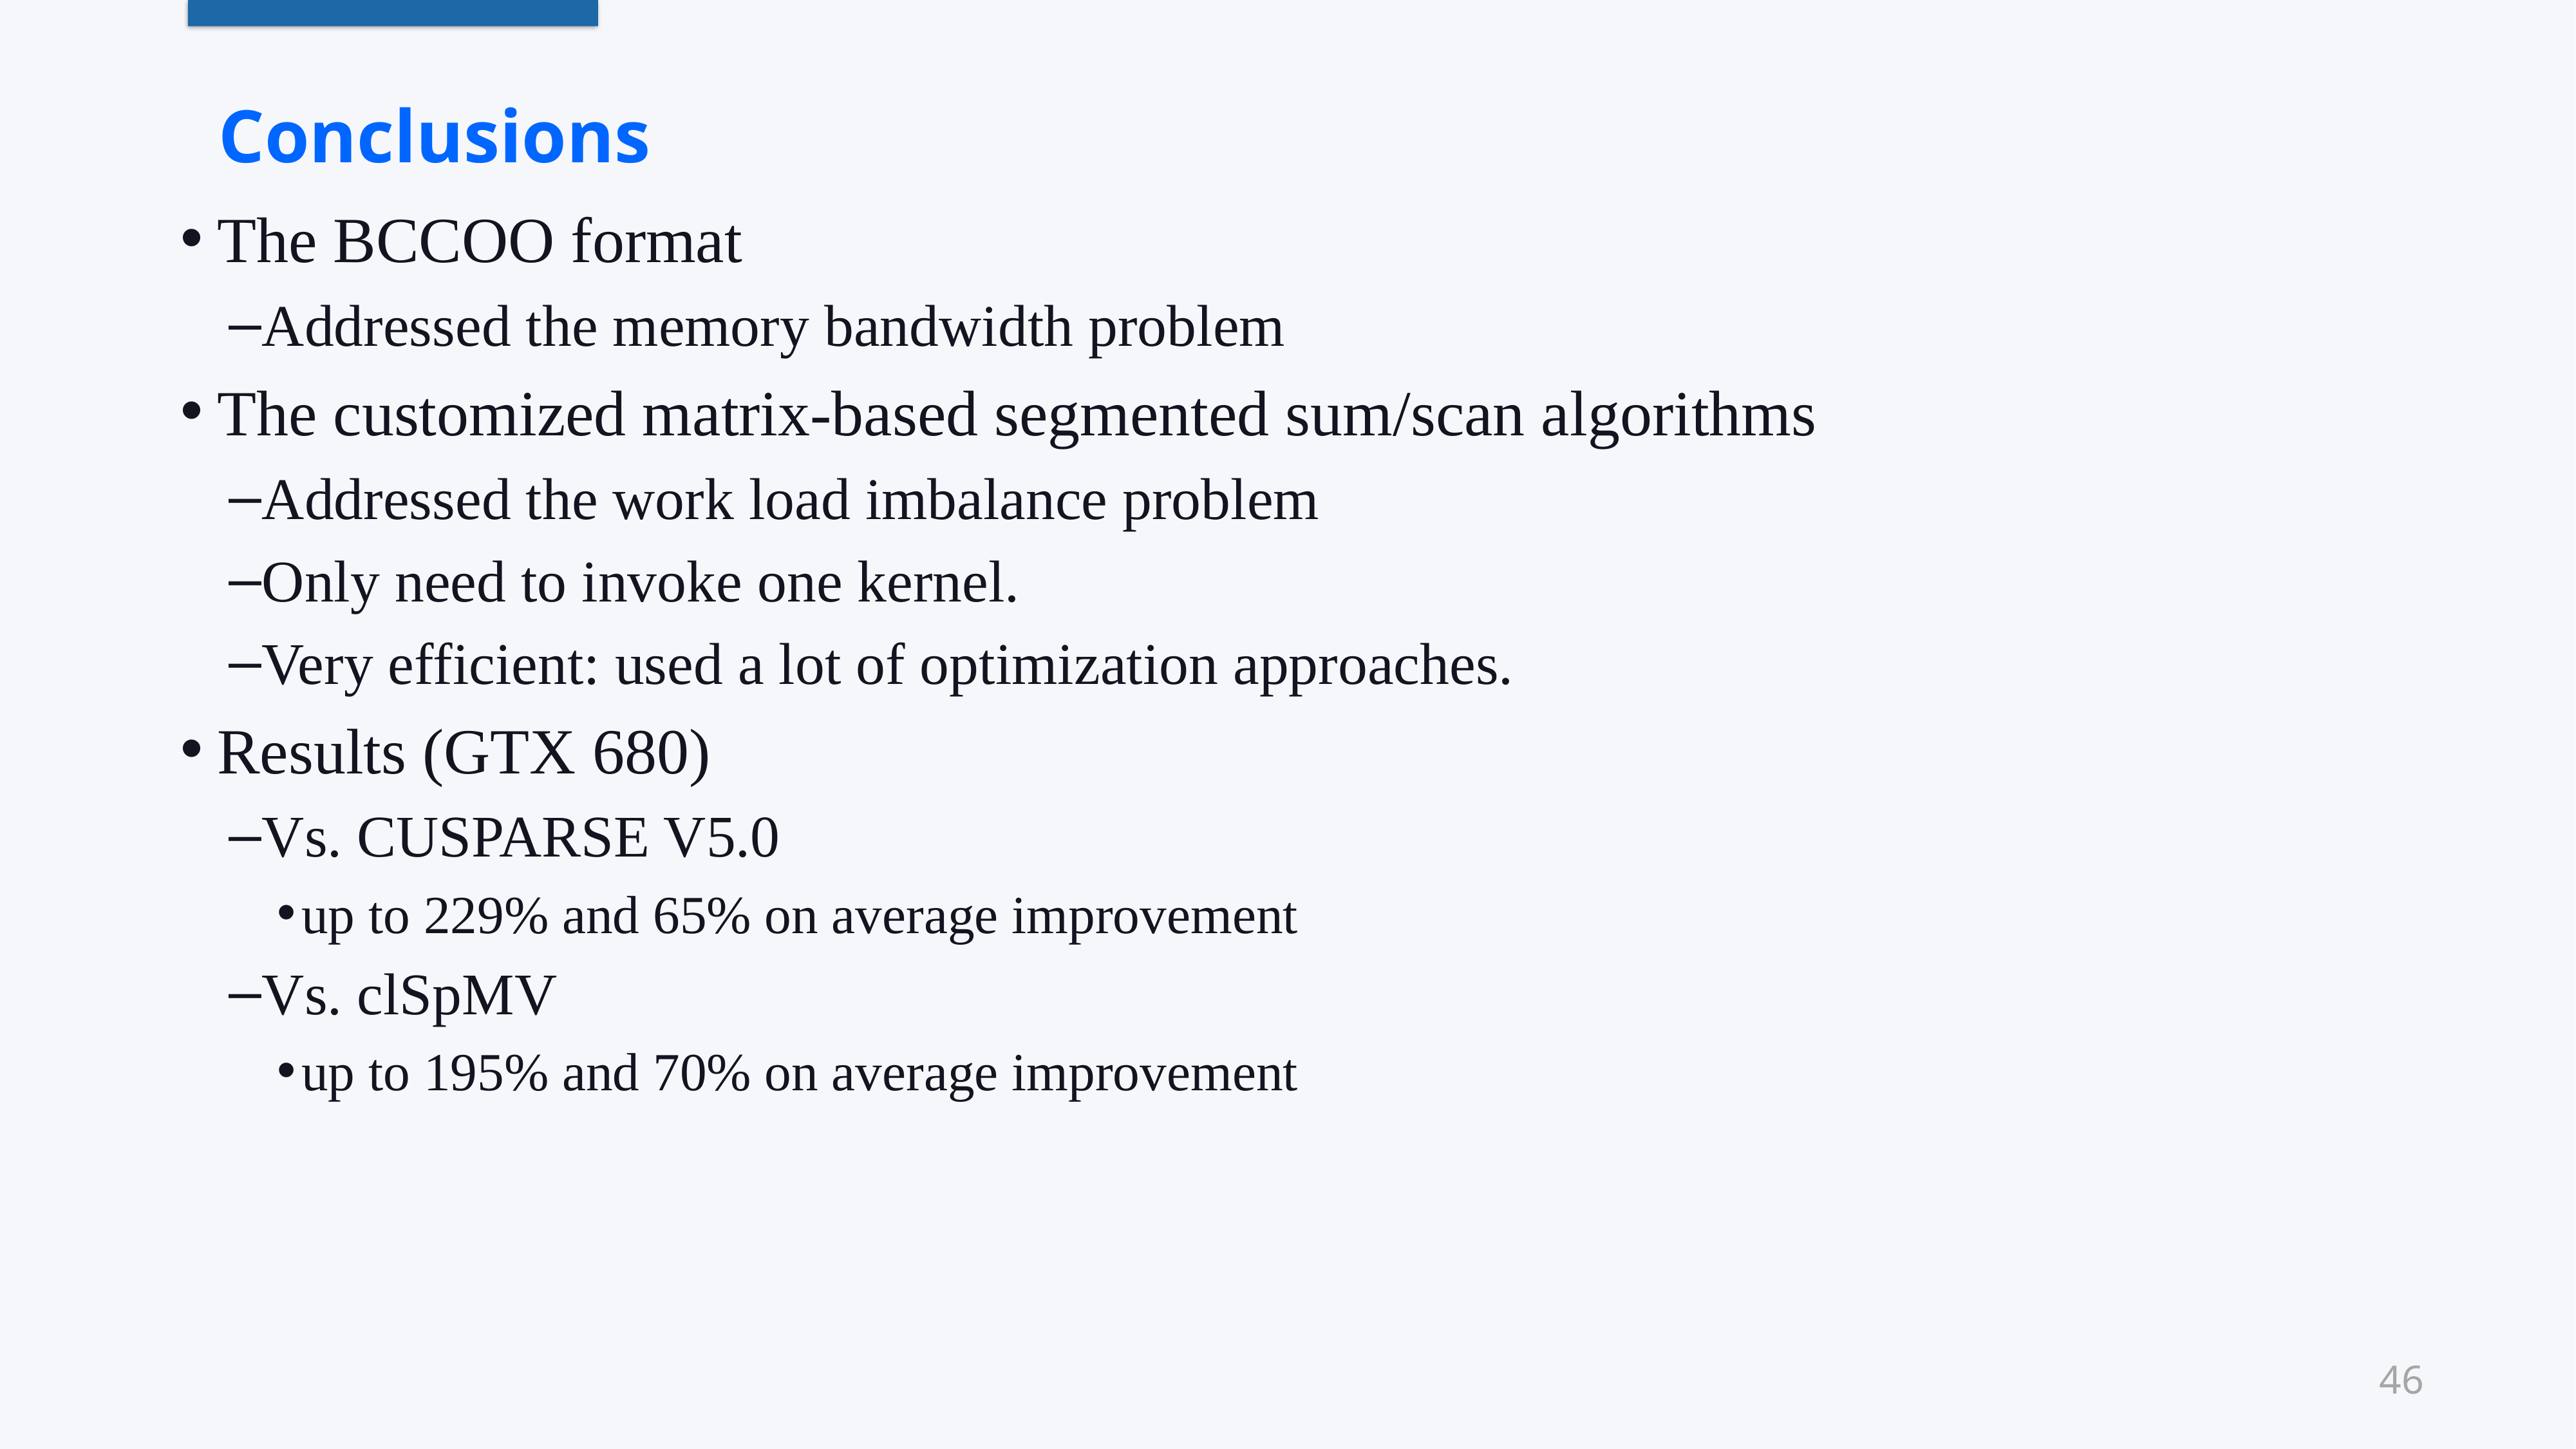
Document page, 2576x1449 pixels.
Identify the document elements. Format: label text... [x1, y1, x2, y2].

slide_number 46 [1845, 1343, 2447, 1421]
text_box The BCCOO format Addressed the memory bandwidth problem The customized matrix-based segmented sum/scan algorithms Addressed the work load imbalance problem Only need to invoke one kernel. Very efficient: used a lot of optimization approaches. Results (GTX 680) Vs. CUSPARSE V5.0 up to 229% and 65% on average improvement Vs. clSpMV up to 195% and 70% on average improvement [171, 193, 1894, 1197]
title Conclusions [195, 73, 1934, 194]
